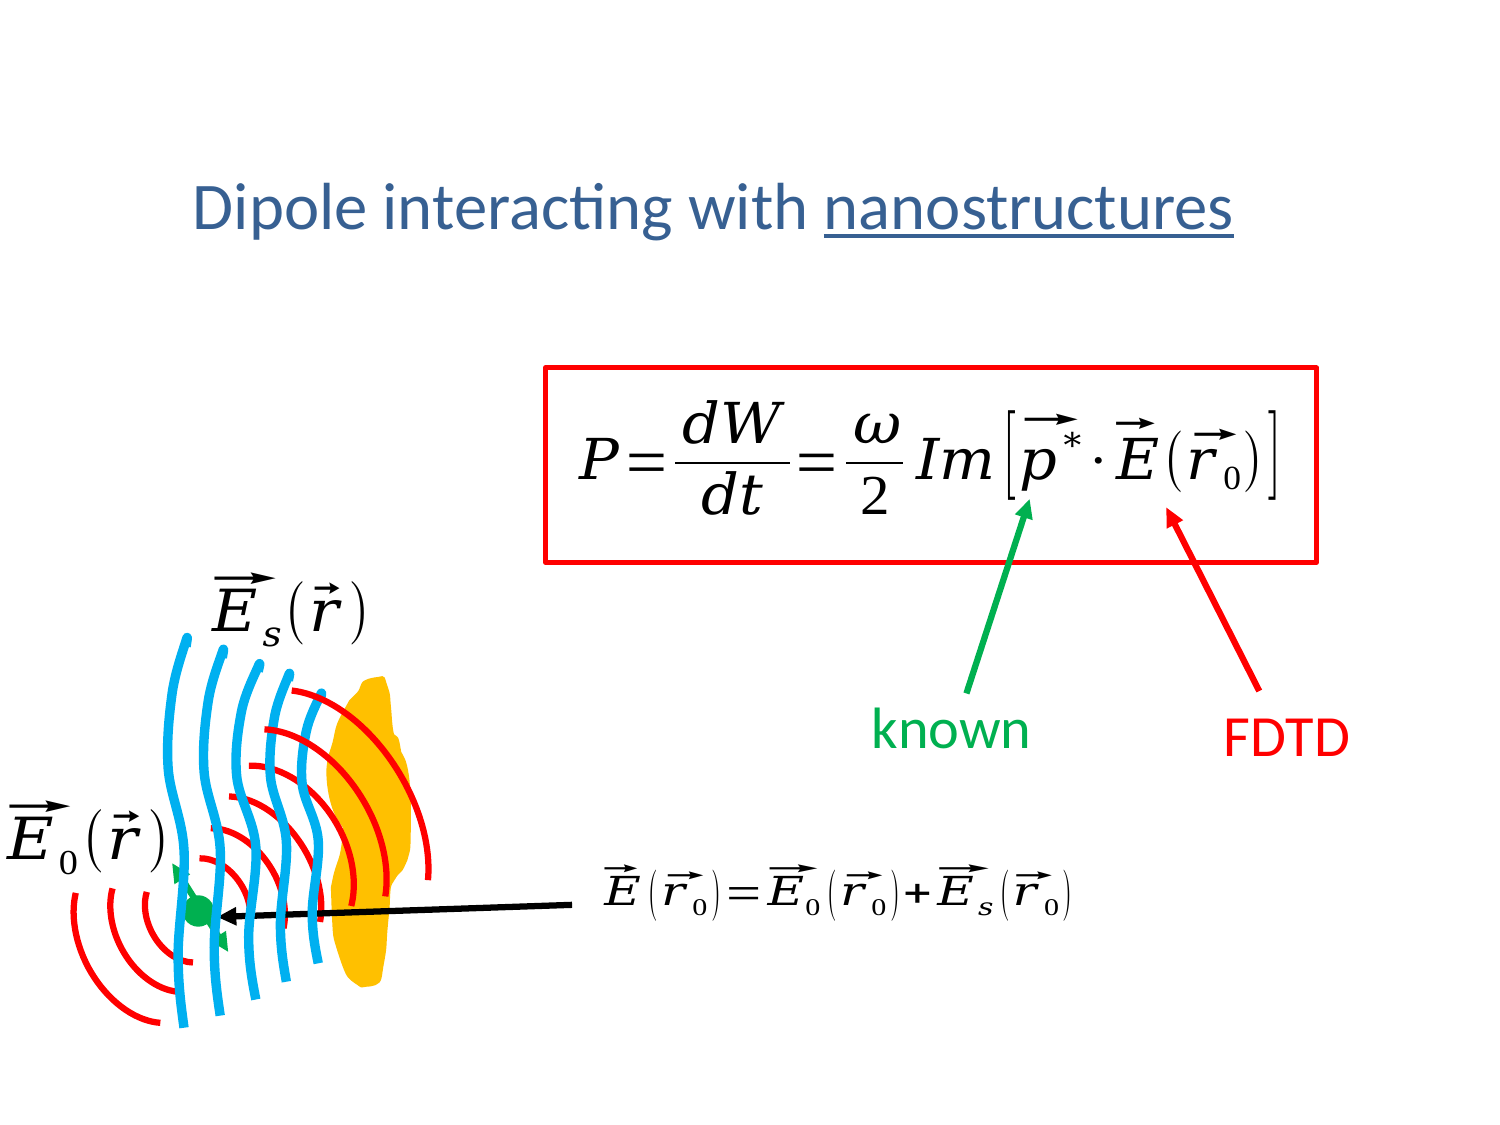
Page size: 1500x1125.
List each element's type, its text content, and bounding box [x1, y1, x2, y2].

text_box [966, 499, 1030, 567]
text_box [2, 569, 1073, 1028]
text_box [543, 366, 1319, 565]
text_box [1166, 507, 1260, 692]
text_box Dipole interacting with nanostructures [178, 155, 1317, 251]
text_box FDTD [1209, 691, 1376, 776]
